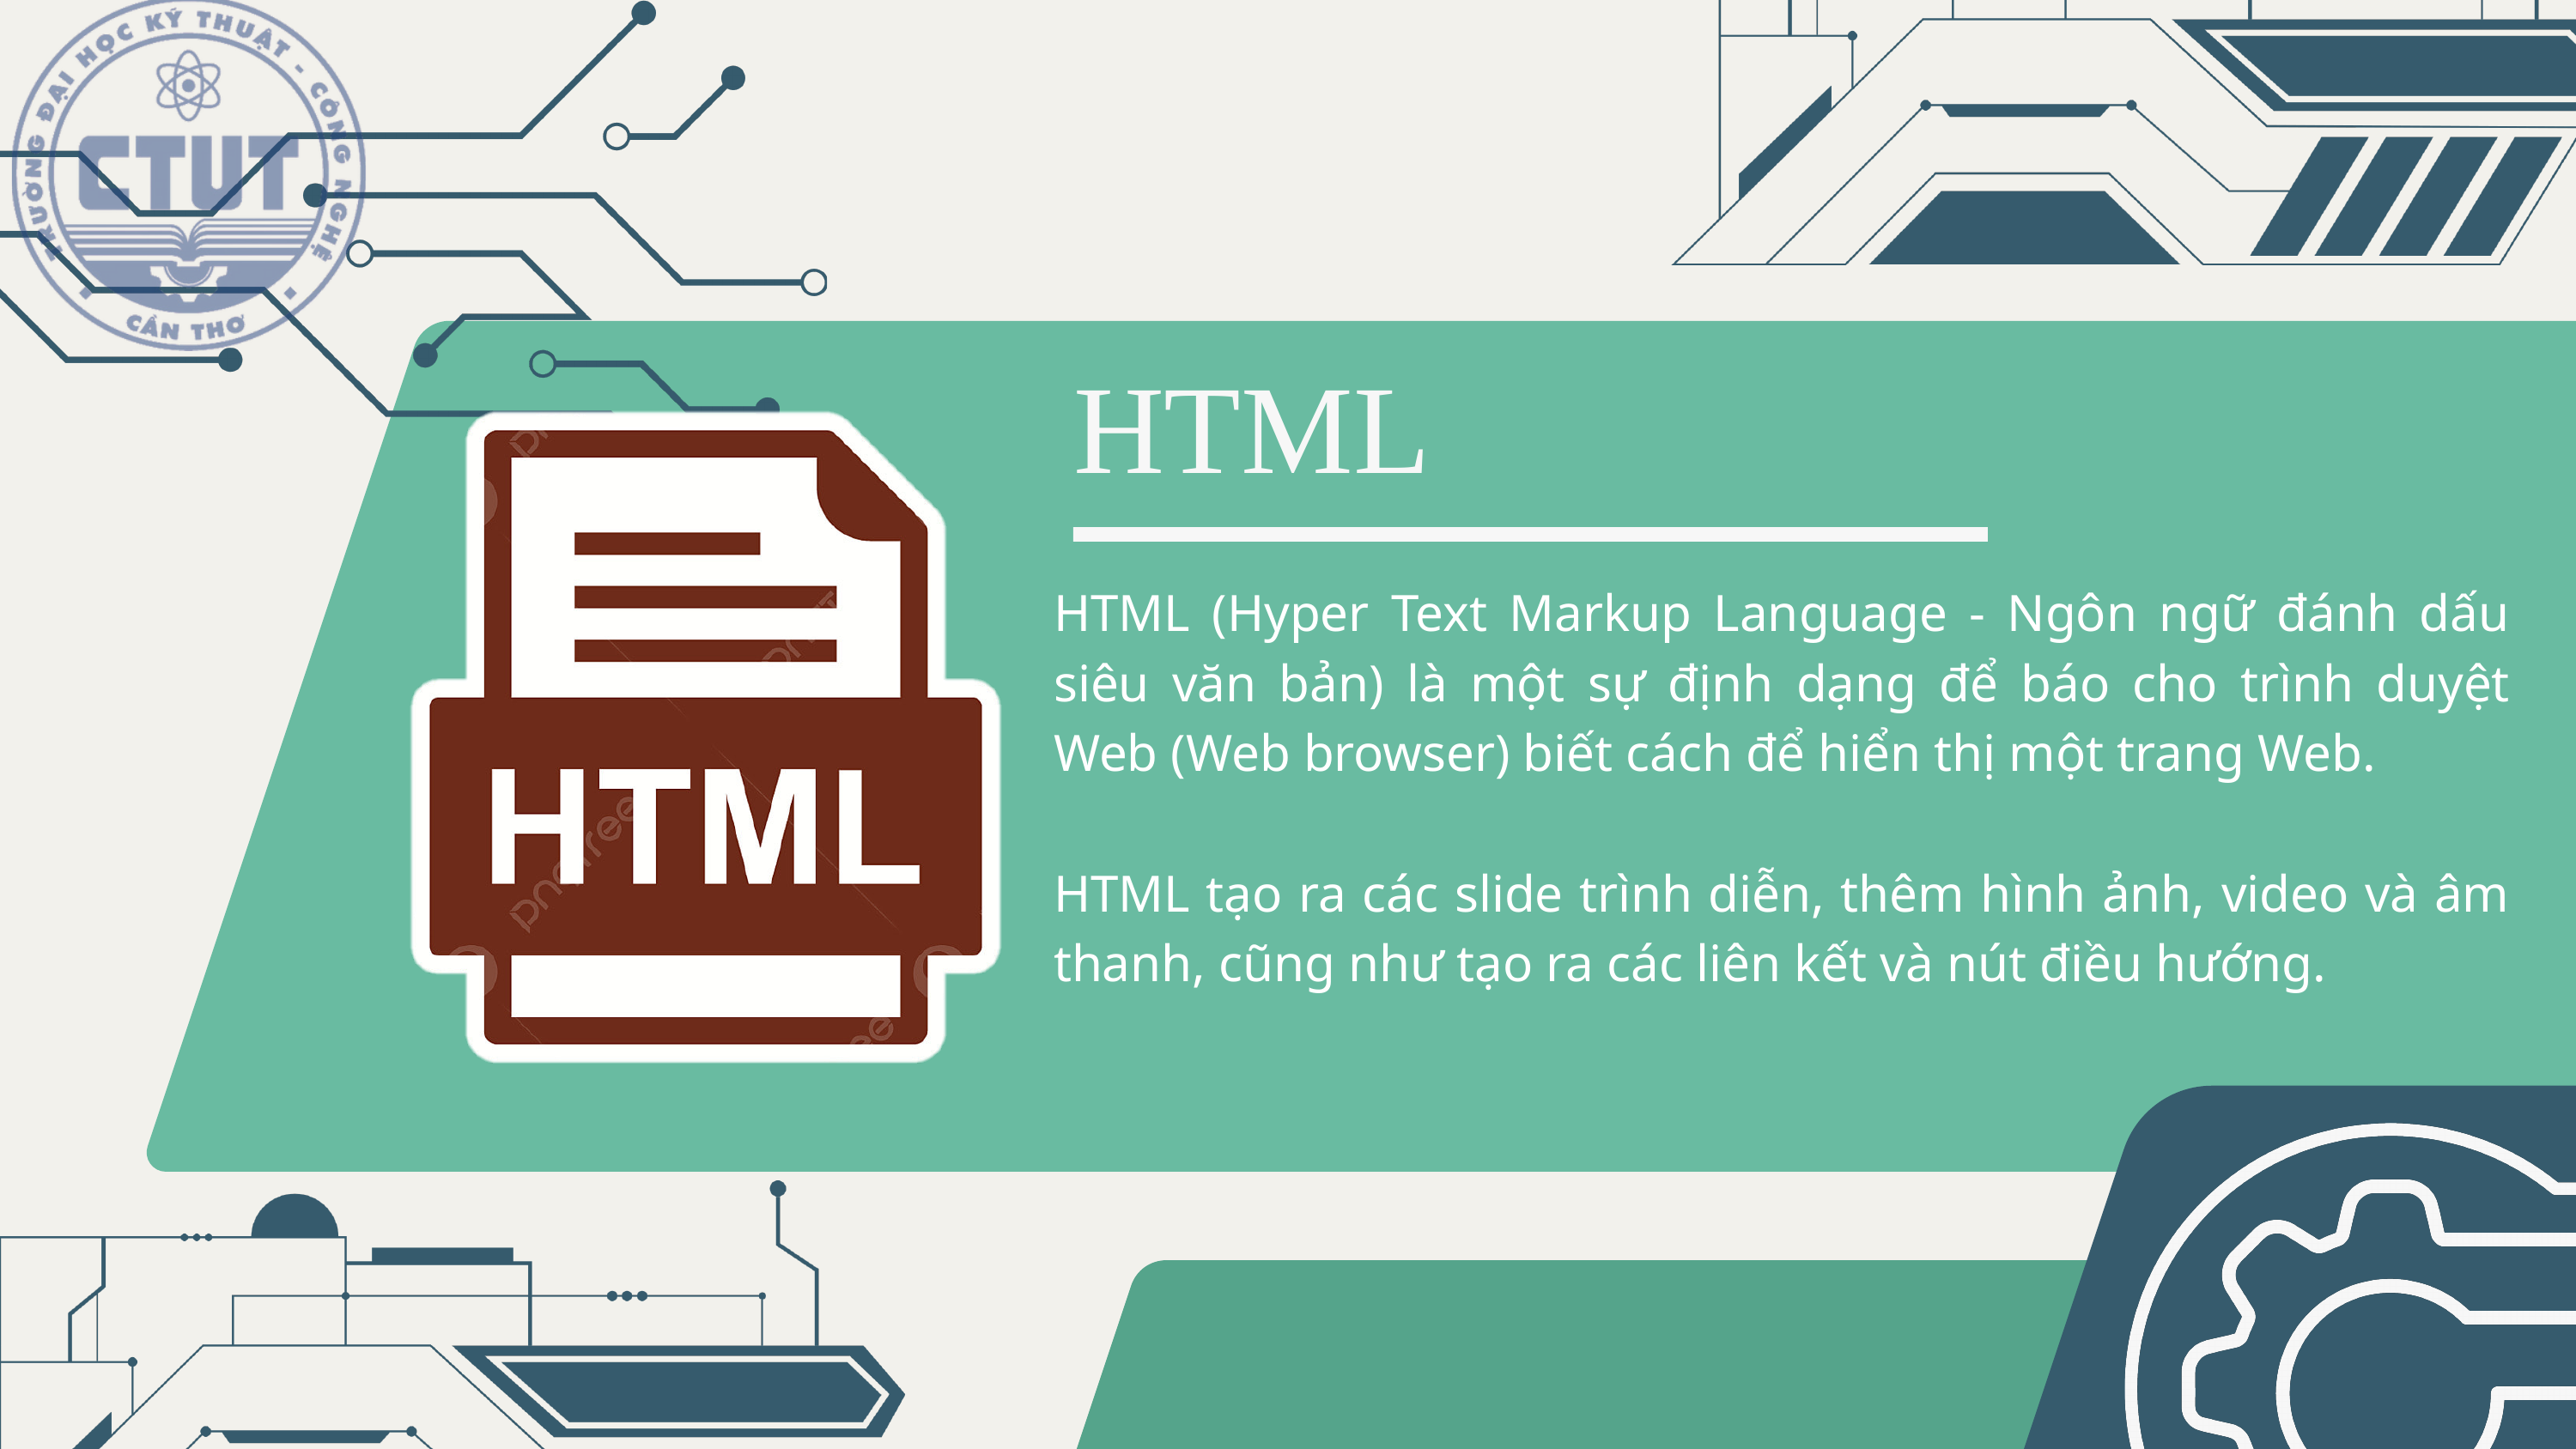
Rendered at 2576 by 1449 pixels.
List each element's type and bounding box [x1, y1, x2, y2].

text_box [0, 1180, 906, 1449]
text_box [1861, 1085, 2576, 1449]
text_box [138, 320, 230, 1173]
text_box [1179, 320, 2576, 1084]
text_box [1670, 0, 2576, 265]
text_box [1179, 360, 2511, 1205]
text_box [11, 0, 367, 351]
text_box [855, 1259, 1856, 1449]
picture [234, 265, 1176, 1206]
text_box [0, 0, 132, 533]
text_box [367, 0, 828, 264]
